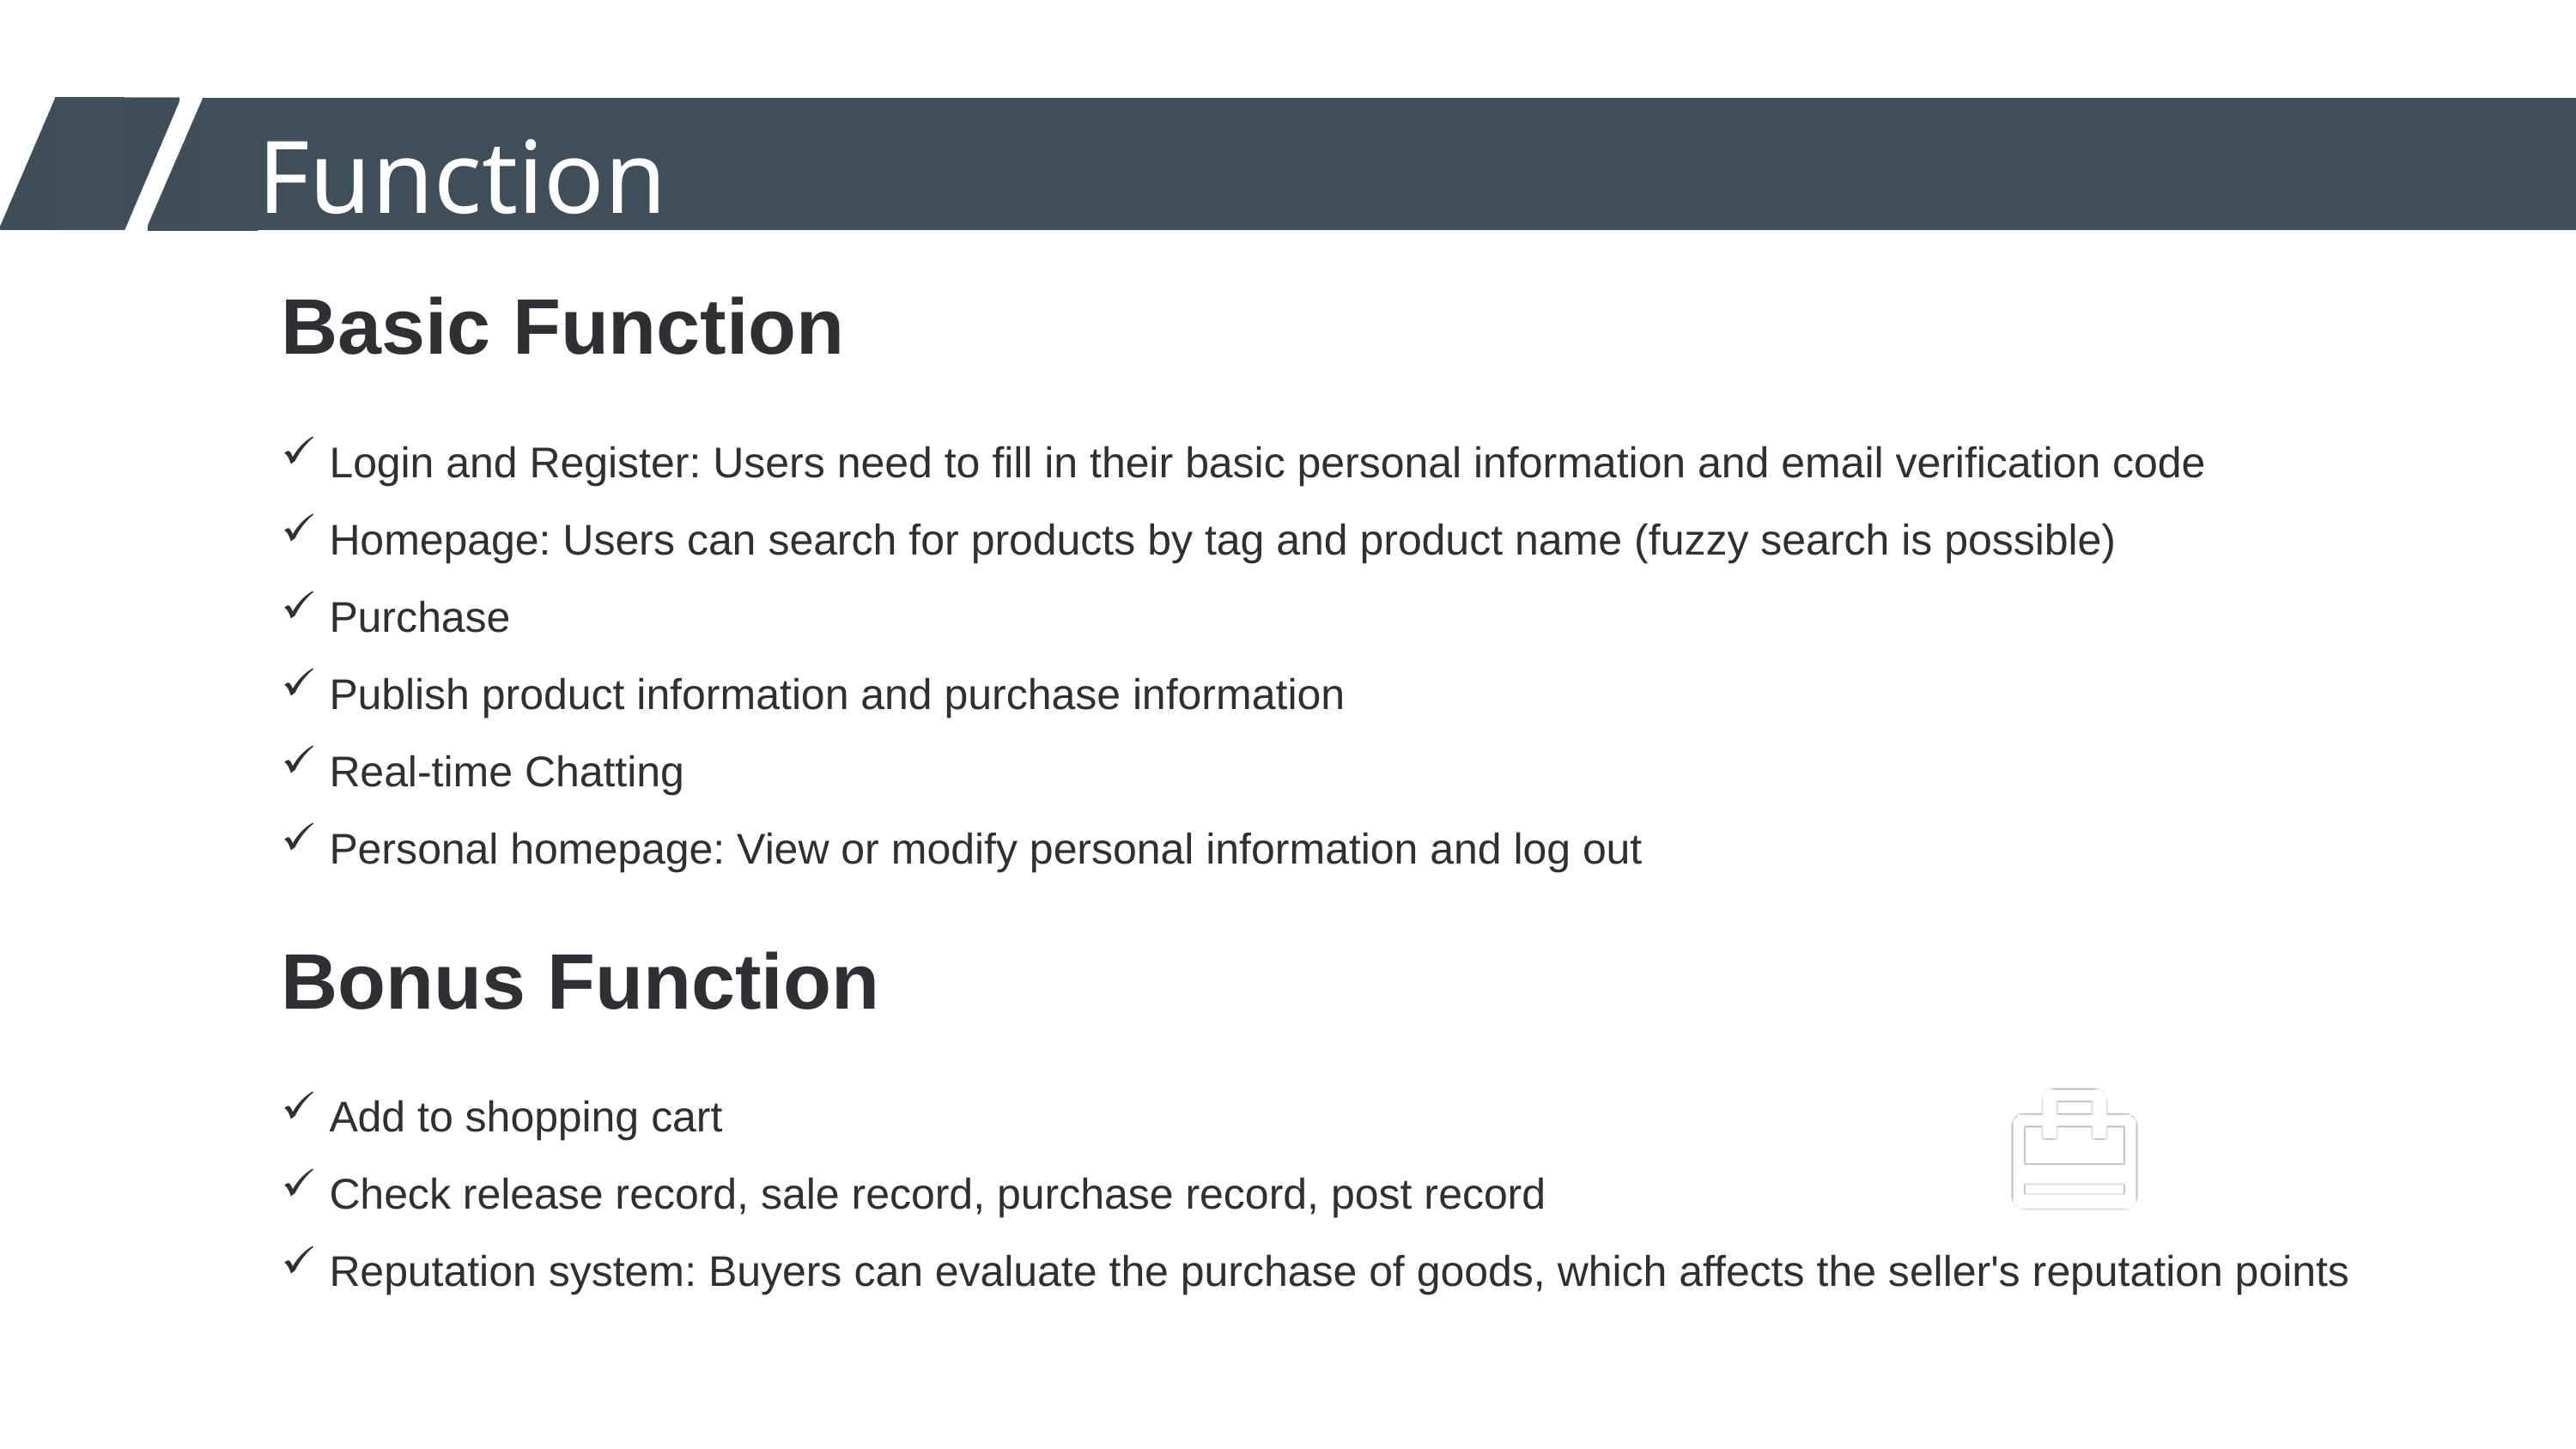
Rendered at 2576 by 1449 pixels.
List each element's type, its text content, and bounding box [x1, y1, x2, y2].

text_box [147, 97, 2576, 231]
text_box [0, 97, 147, 230]
picture [2000, 1077, 2150, 1228]
text_box Basic Function Login and Register: Users need to fill in their basic personal information and email verification code Homepage: Users can search for products by tag and product name (fuzzy search is possible) Purchase Publish product information and purchase information Real-time Chatting Personal homepage: View or modify personal information and log out Bonus Function Add to shopping cart Check release record, sale record, purchase record, post record Reputation system: Buyers can evaluate the purchase of goods, which affects the seller's reputation points [268, 269, 2383, 1340]
